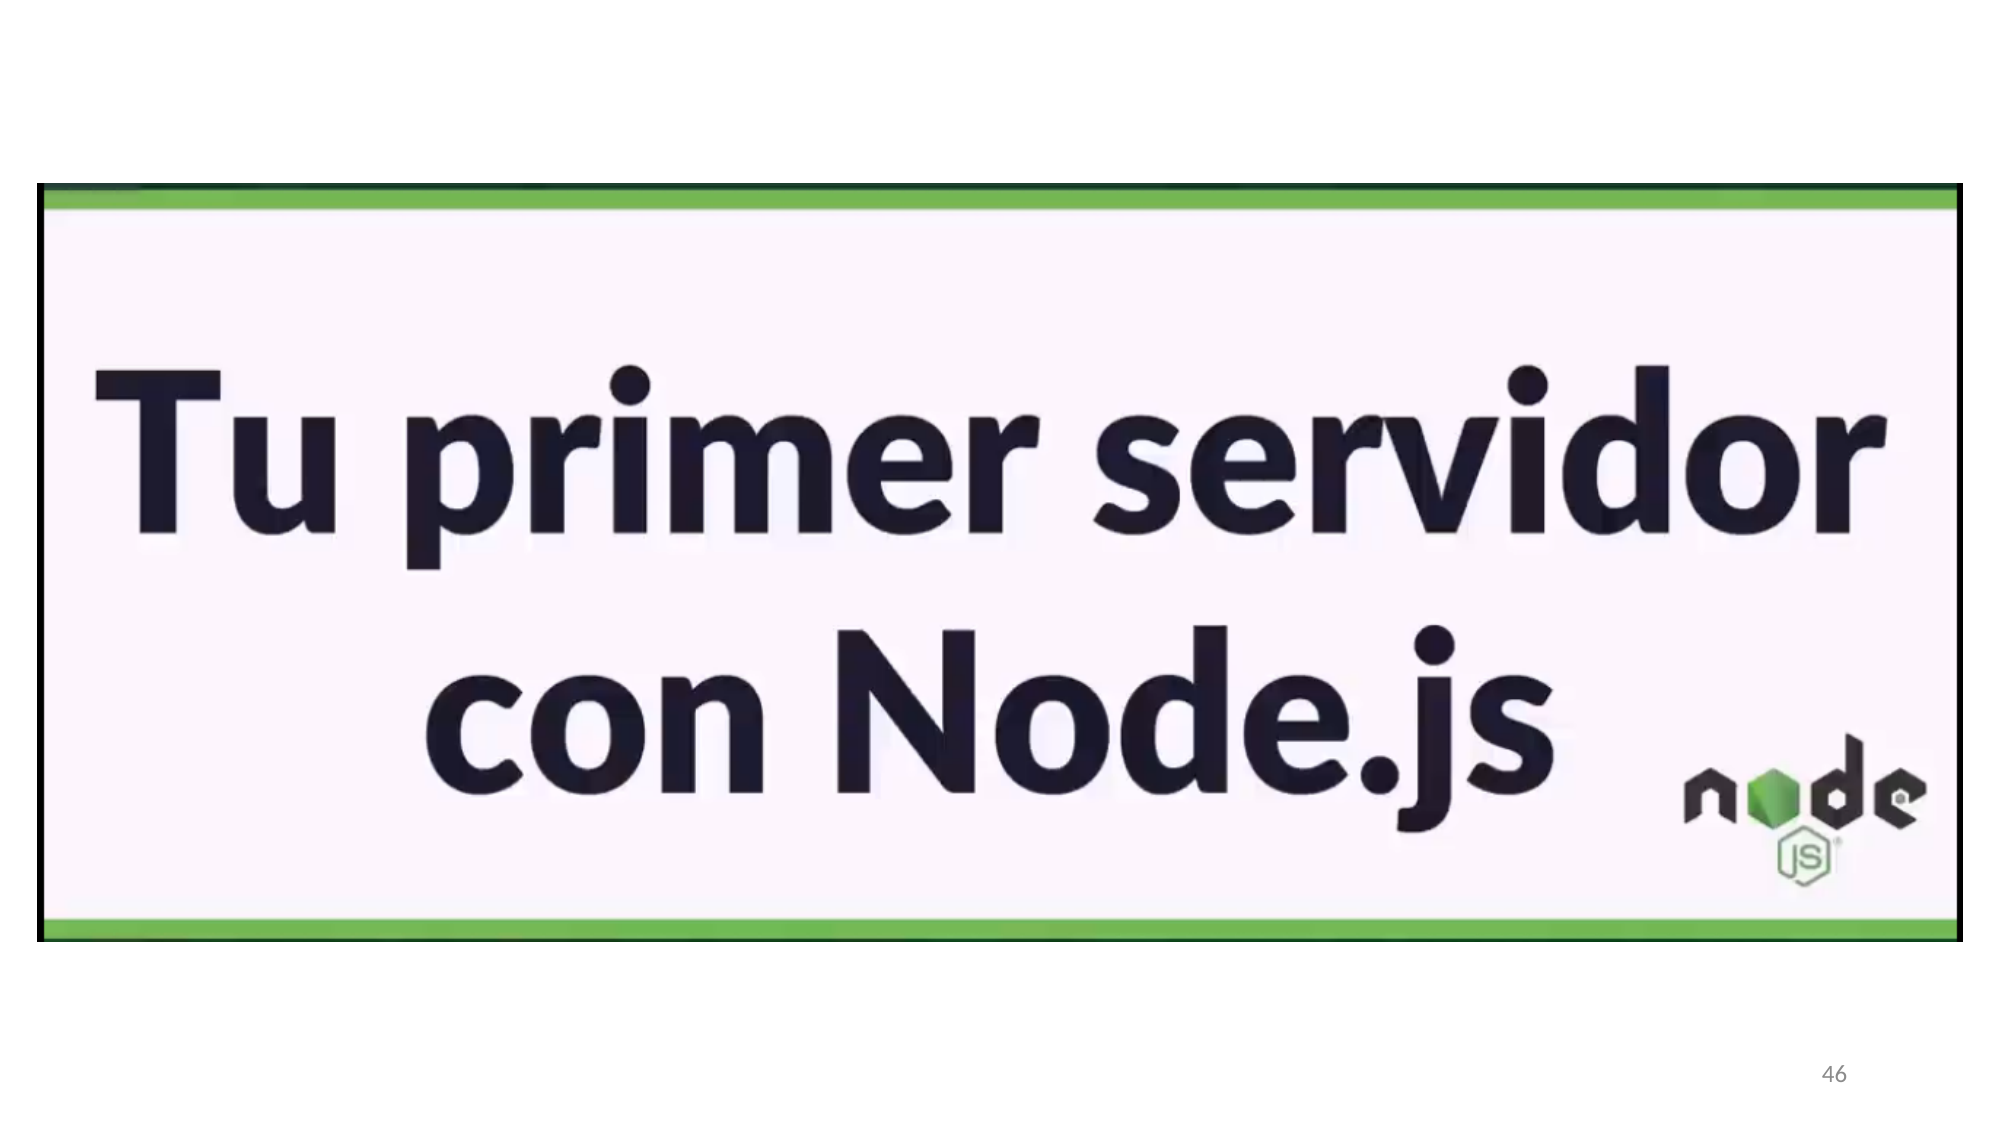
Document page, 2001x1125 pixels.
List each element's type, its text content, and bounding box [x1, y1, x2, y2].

picture [37, 183, 1963, 942]
slide_number 46 [1412, 1042, 1863, 1103]
